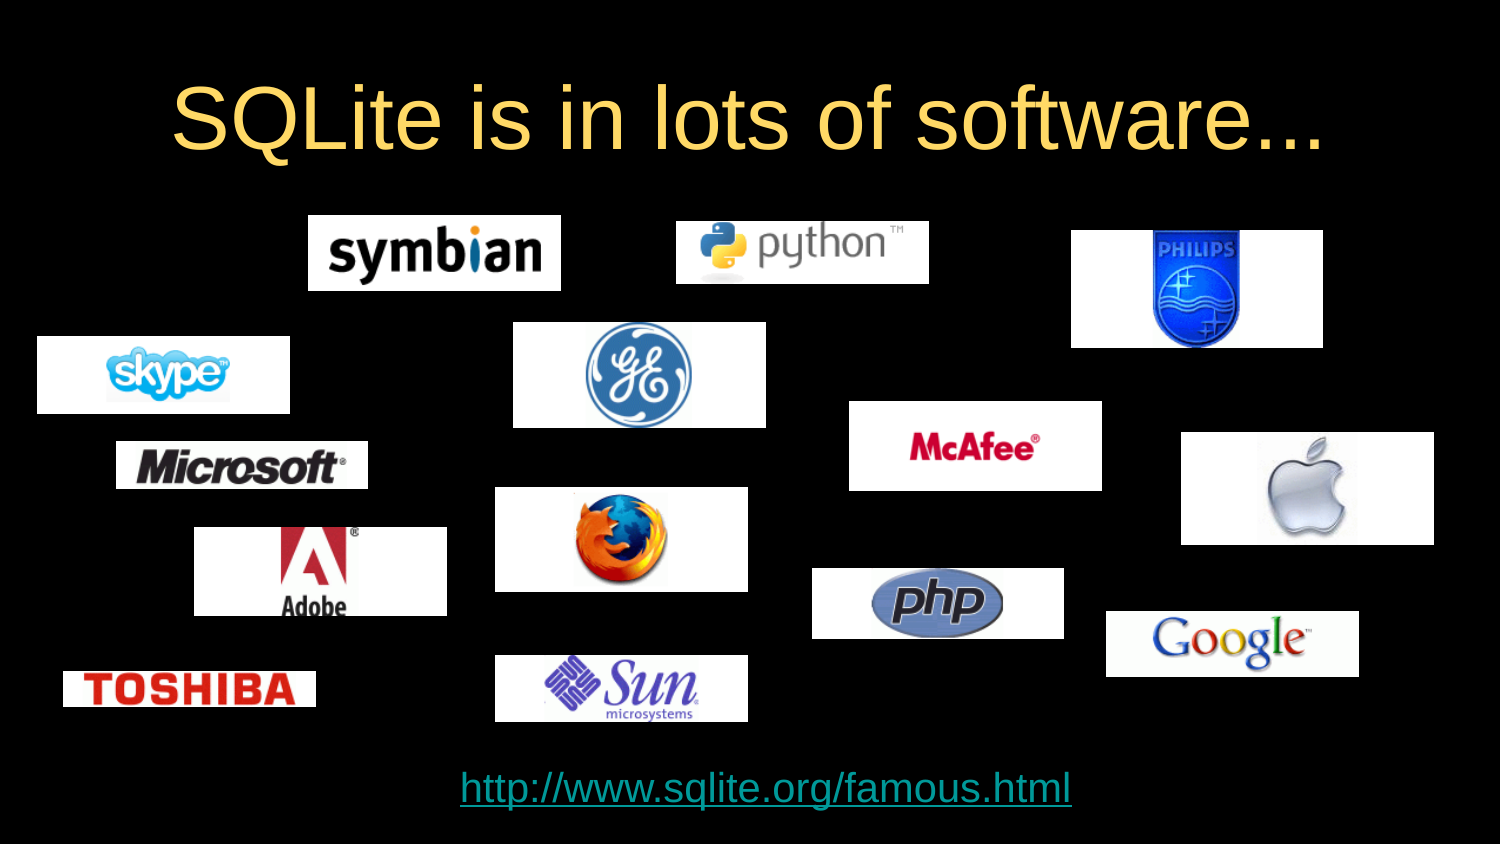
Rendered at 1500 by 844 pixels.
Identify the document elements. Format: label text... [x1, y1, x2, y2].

picture [1180, 432, 1434, 546]
picture [115, 441, 369, 489]
picture [194, 527, 447, 616]
picture [811, 568, 1065, 639]
picture [37, 335, 290, 414]
picture [675, 221, 929, 284]
picture [512, 321, 766, 428]
text_box http://www.sqlite.org/famous.html [393, 756, 1138, 815]
picture [495, 487, 748, 592]
picture [1105, 611, 1359, 677]
picture [849, 401, 1102, 492]
picture [1070, 230, 1324, 349]
picture [307, 215, 561, 291]
title SQLite is in lots of software... [106, 22, 1393, 206]
picture [495, 654, 748, 723]
picture [62, 671, 316, 707]
